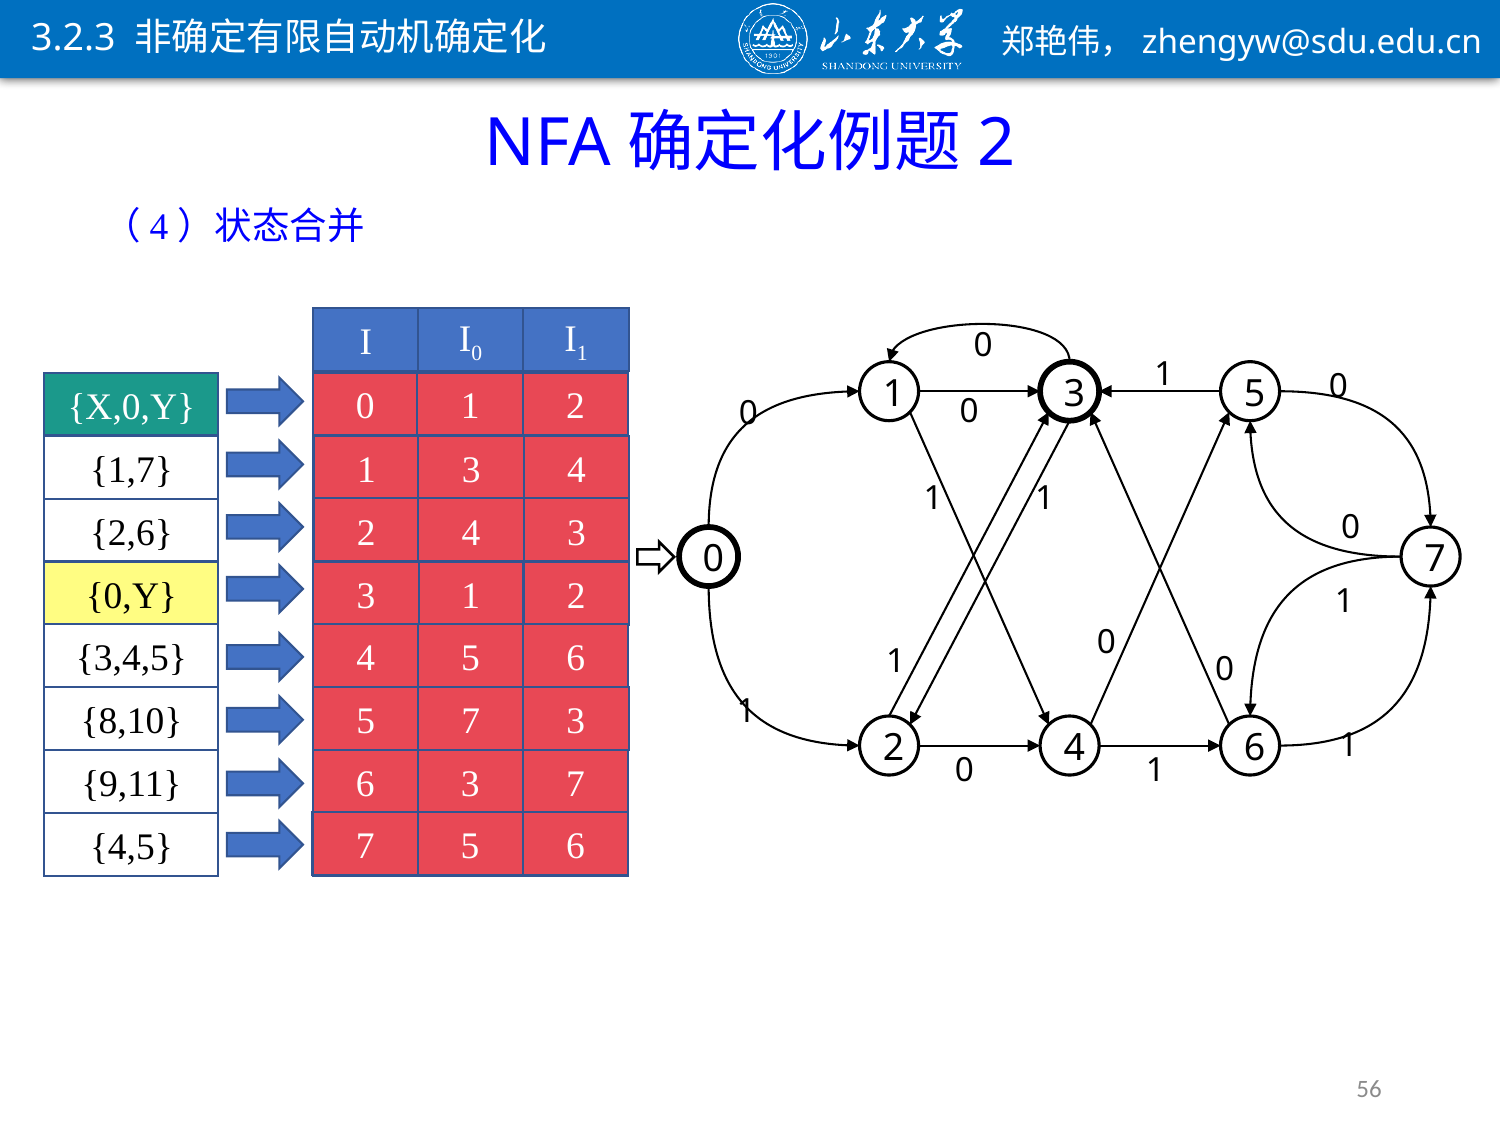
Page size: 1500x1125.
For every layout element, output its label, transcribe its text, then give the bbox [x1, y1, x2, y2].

text_box {2,6} [43, 498, 219, 561]
text_box 4 [1039, 714, 1100, 777]
text_box {0,Y} [43, 561, 219, 623]
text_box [1099, 344, 1221, 401]
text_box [313, 498, 630, 562]
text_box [312, 624, 629, 687]
text_box 3 [1040, 360, 1099, 422]
text_box [225, 693, 305, 746]
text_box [312, 812, 629, 876]
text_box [1250, 556, 1401, 716]
text_box [225, 375, 305, 428]
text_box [1090, 412, 1250, 725]
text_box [918, 740, 1040, 796]
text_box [1279, 357, 1431, 527]
text_box 3.2.3 非确定有限自动机确定化 [16, 5, 562, 66]
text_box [312, 687, 629, 750]
text_box [225, 438, 305, 491]
text_box 1 [859, 360, 918, 417]
text_box [225, 757, 305, 810]
text_box {9,11} [43, 749, 219, 812]
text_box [1279, 586, 1431, 772]
slide_number 56 [1059, 1057, 1397, 1118]
text_box {4,5} [43, 812, 219, 877]
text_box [312, 750, 629, 812]
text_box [708, 586, 860, 746]
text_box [312, 372, 629, 436]
text_box I0 [417, 307, 522, 371]
text_box 5 [1221, 360, 1279, 420]
text_box I1 [522, 307, 630, 372]
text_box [918, 381, 1040, 412]
text_box [225, 562, 305, 615]
text_box {1,7} [43, 435, 219, 498]
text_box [313, 435, 630, 498]
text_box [1099, 740, 1221, 796]
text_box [1250, 420, 1401, 556]
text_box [1081, 412, 1090, 725]
picture [738, 3, 963, 74]
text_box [910, 420, 1070, 725]
text_box I [312, 307, 417, 371]
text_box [890, 315, 1071, 372]
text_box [708, 383, 860, 528]
text_box {X,0,Y} [43, 372, 219, 435]
text_box 2 [858, 717, 920, 777]
text_box 7 [1401, 526, 1462, 588]
text_box （4）状态合并 [29, 172, 1483, 255]
text_box [225, 818, 305, 871]
text_box [636, 539, 676, 575]
text_box [225, 500, 305, 554]
text_box [225, 630, 305, 684]
text_box {3,4,5} [43, 623, 219, 686]
text_box NFA确定化例题2 [0, 91, 1500, 187]
text_box 6 [1220, 716, 1279, 777]
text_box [872, 412, 1049, 717]
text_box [313, 561, 629, 624]
text_box {8,10} [43, 686, 219, 749]
text_box 0 [678, 526, 740, 587]
